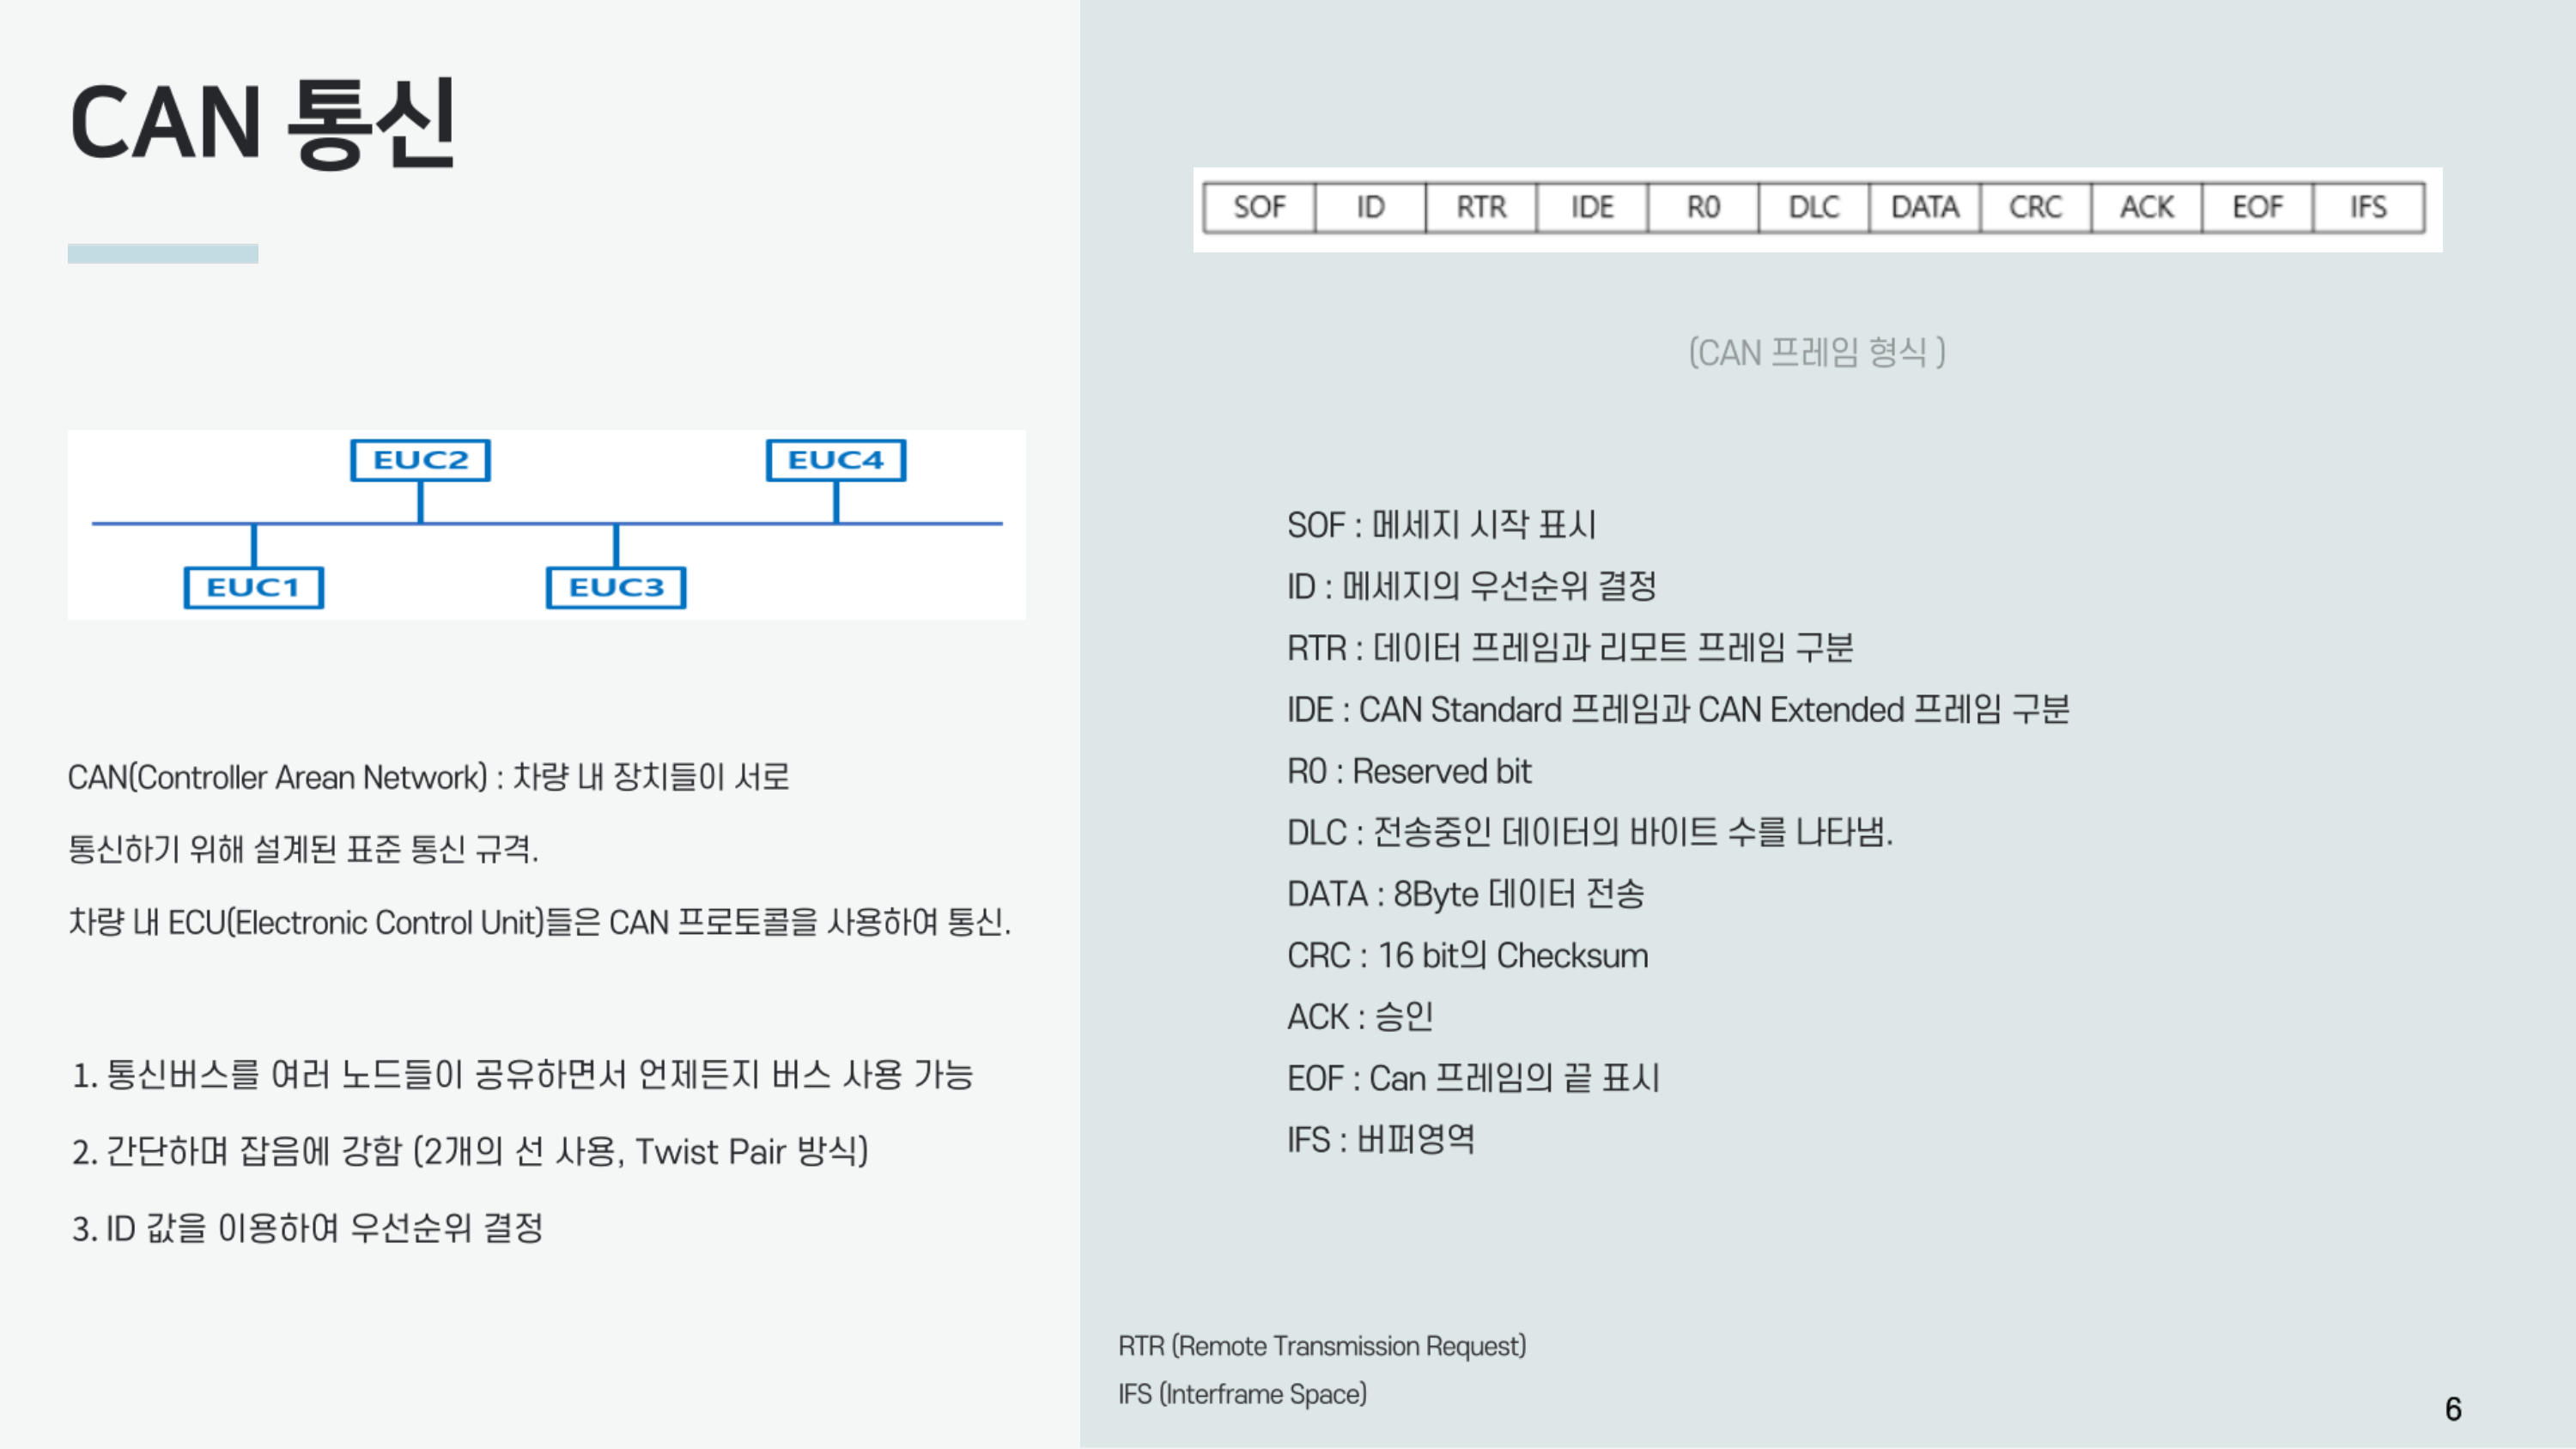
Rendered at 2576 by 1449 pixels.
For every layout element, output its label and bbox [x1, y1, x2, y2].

text_box [1193, 167, 2443, 252]
picture [58, 747, 1042, 1359]
text_box [68, 219, 258, 289]
text_box [1080, 0, 2576, 1449]
text_box [68, 430, 1026, 621]
picture [2427, 1365, 2512, 1449]
picture [950, 319, 2339, 404]
picture [1111, 1320, 1550, 1434]
picture [1276, 493, 2105, 1194]
picture [34, 14, 550, 283]
